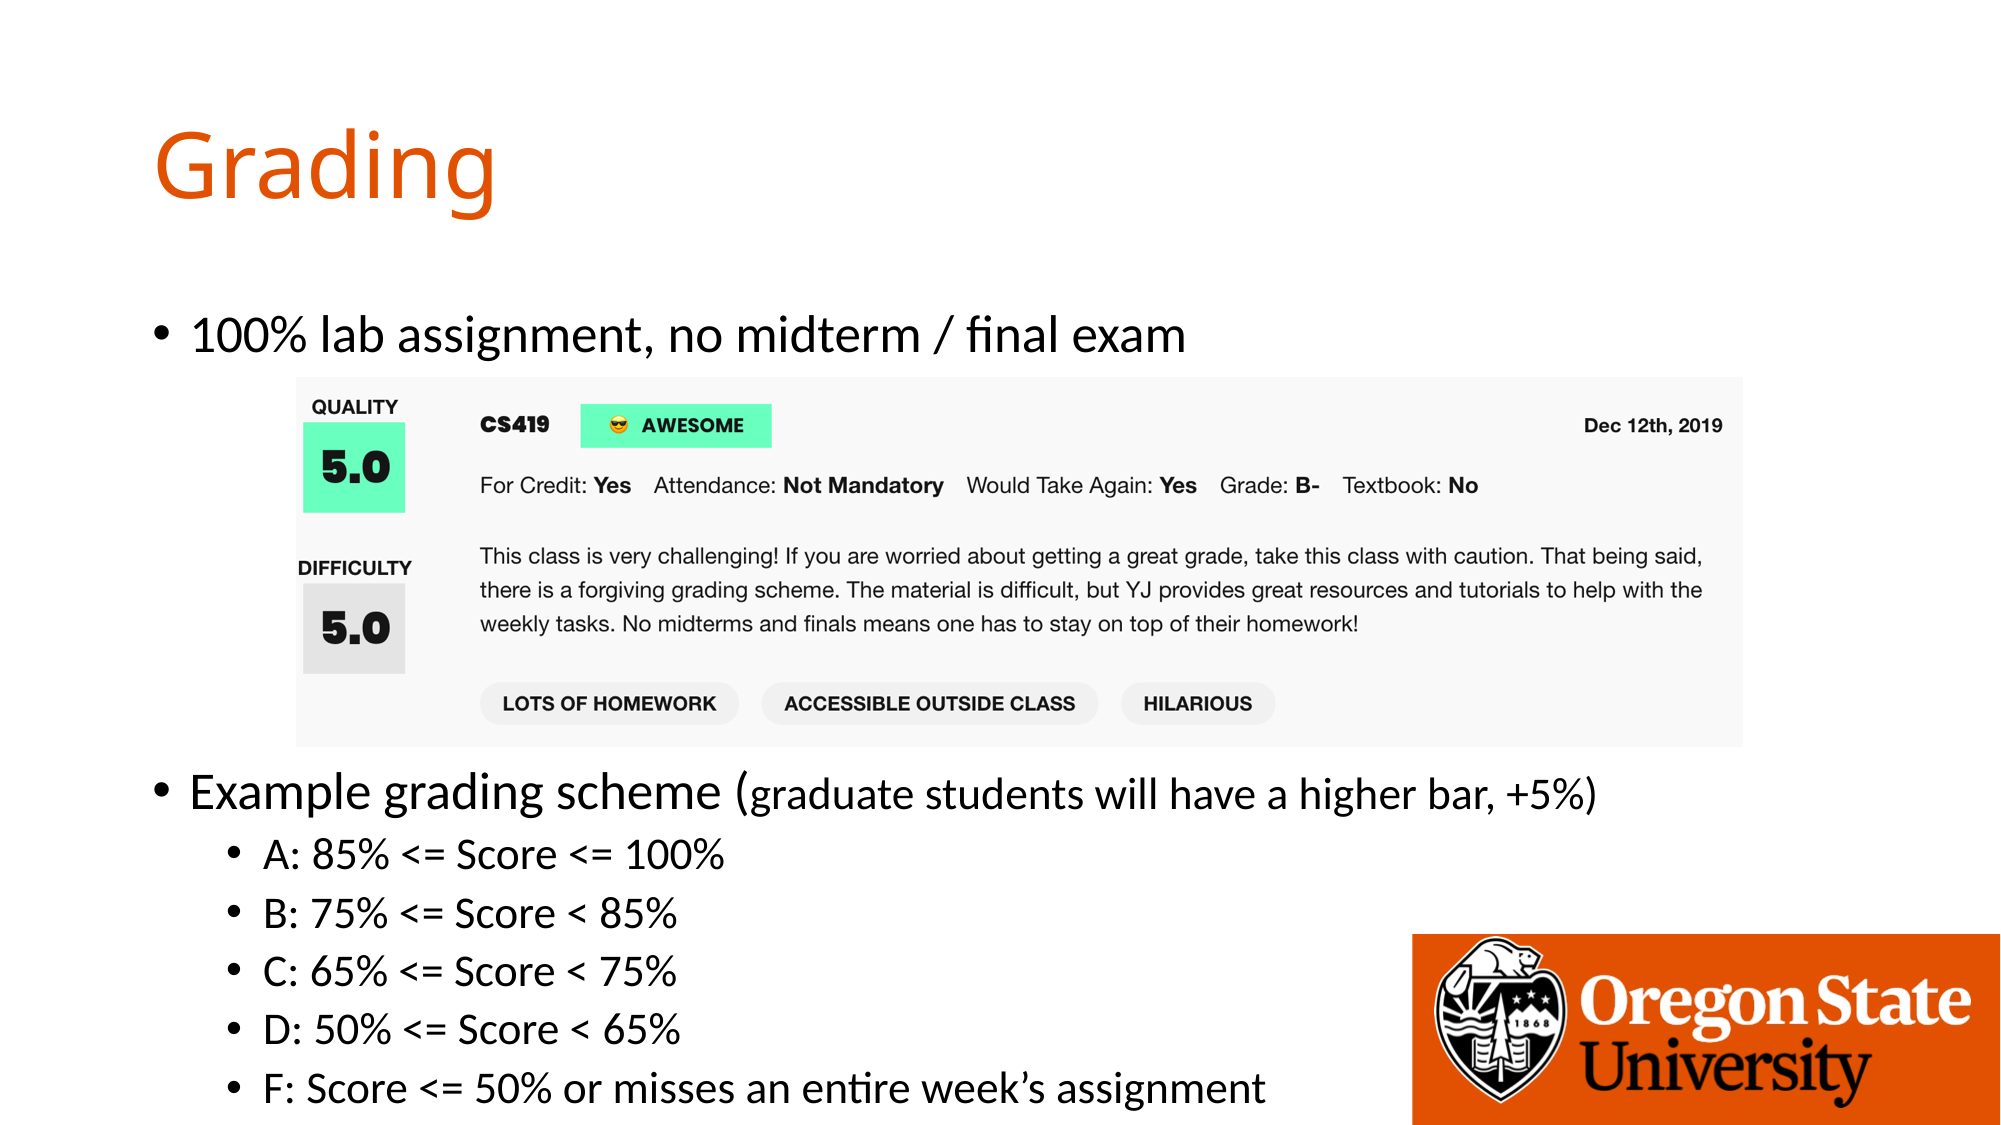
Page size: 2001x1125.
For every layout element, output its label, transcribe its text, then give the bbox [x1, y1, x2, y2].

picture [296, 377, 1743, 747]
list 100% lab assignment, no midterm / final exam Example grading scheme (graduate students will have a higher bar, +5%) A: 85% <= Score <= 100% B: 75% <= Score < 85% C: 65% <= Score < 75% D: 50% <= Score < 65% F: Score <= 50% or misses an entire week’s assignment [137, 299, 1863, 1125]
picture [1863, 936, 1971, 1108]
title Grading [137, 59, 1863, 278]
